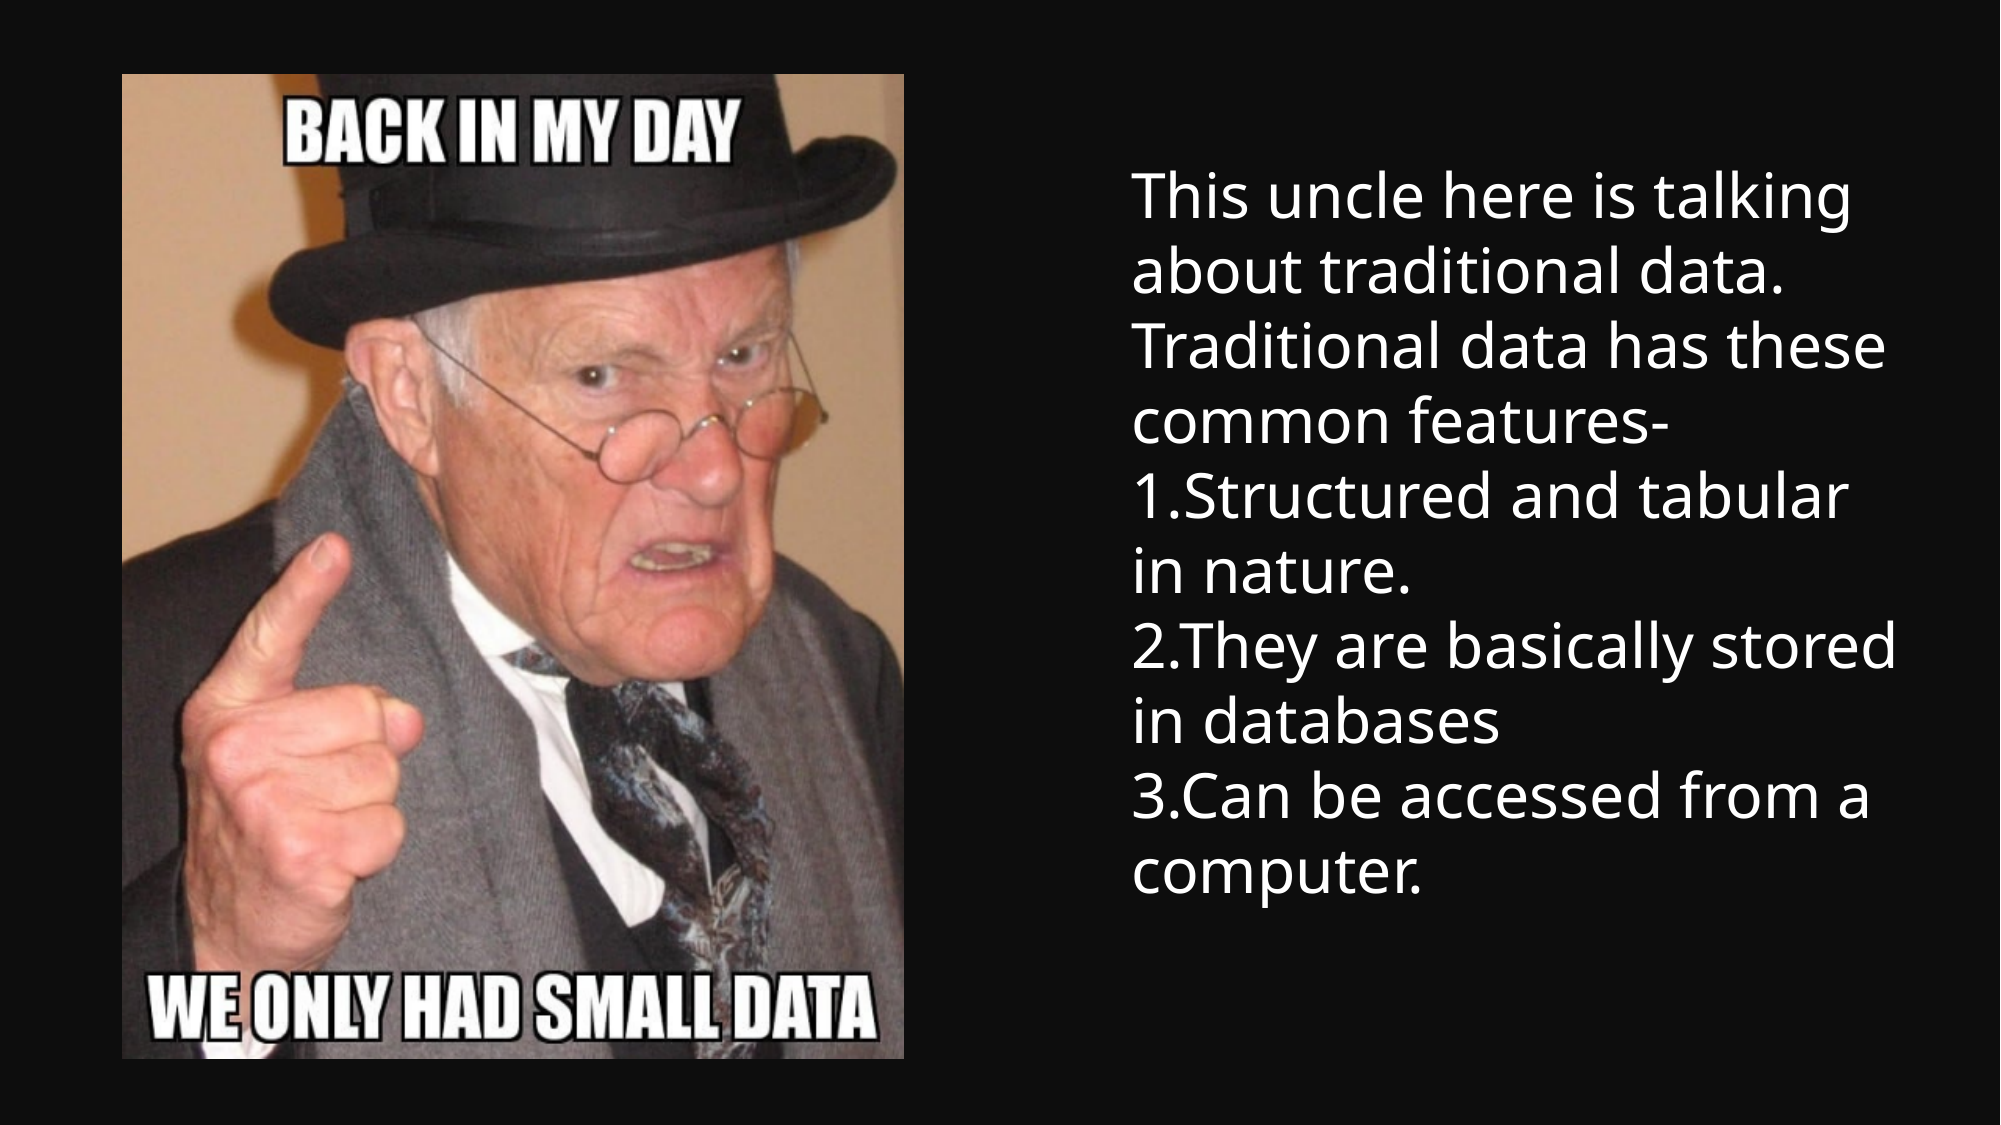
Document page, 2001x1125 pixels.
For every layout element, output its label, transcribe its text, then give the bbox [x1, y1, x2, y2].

text_box This uncle here is talking about traditional data. Traditional data has these common features- 1.Structured and tabular in nature. 2.They are basically stored in databases 3.Can be accessed from a computer. [1116, 141, 1918, 993]
picture [121, 74, 904, 1059]
